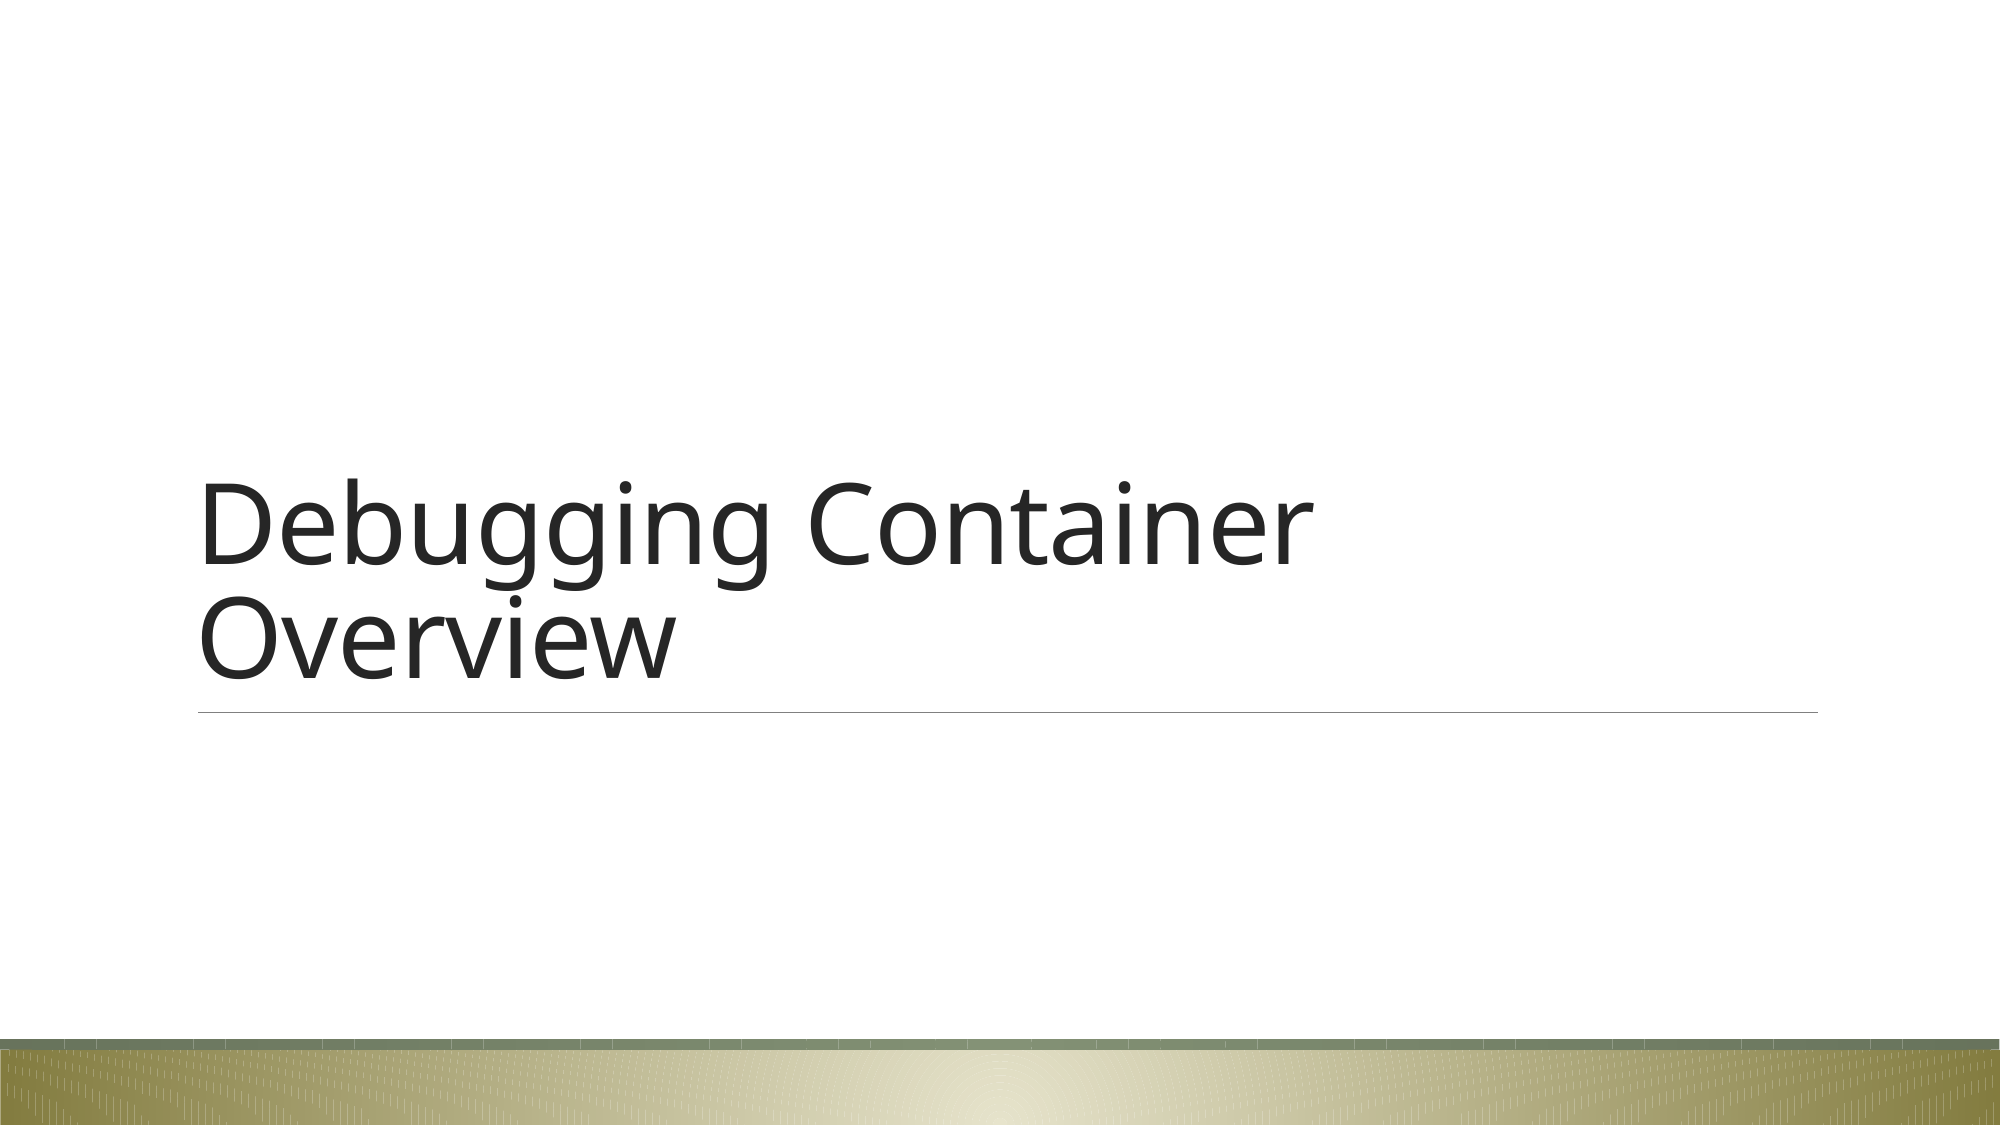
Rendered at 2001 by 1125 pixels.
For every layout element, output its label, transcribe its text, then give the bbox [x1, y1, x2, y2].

title Debugging Container Overview [180, 124, 1830, 710]
